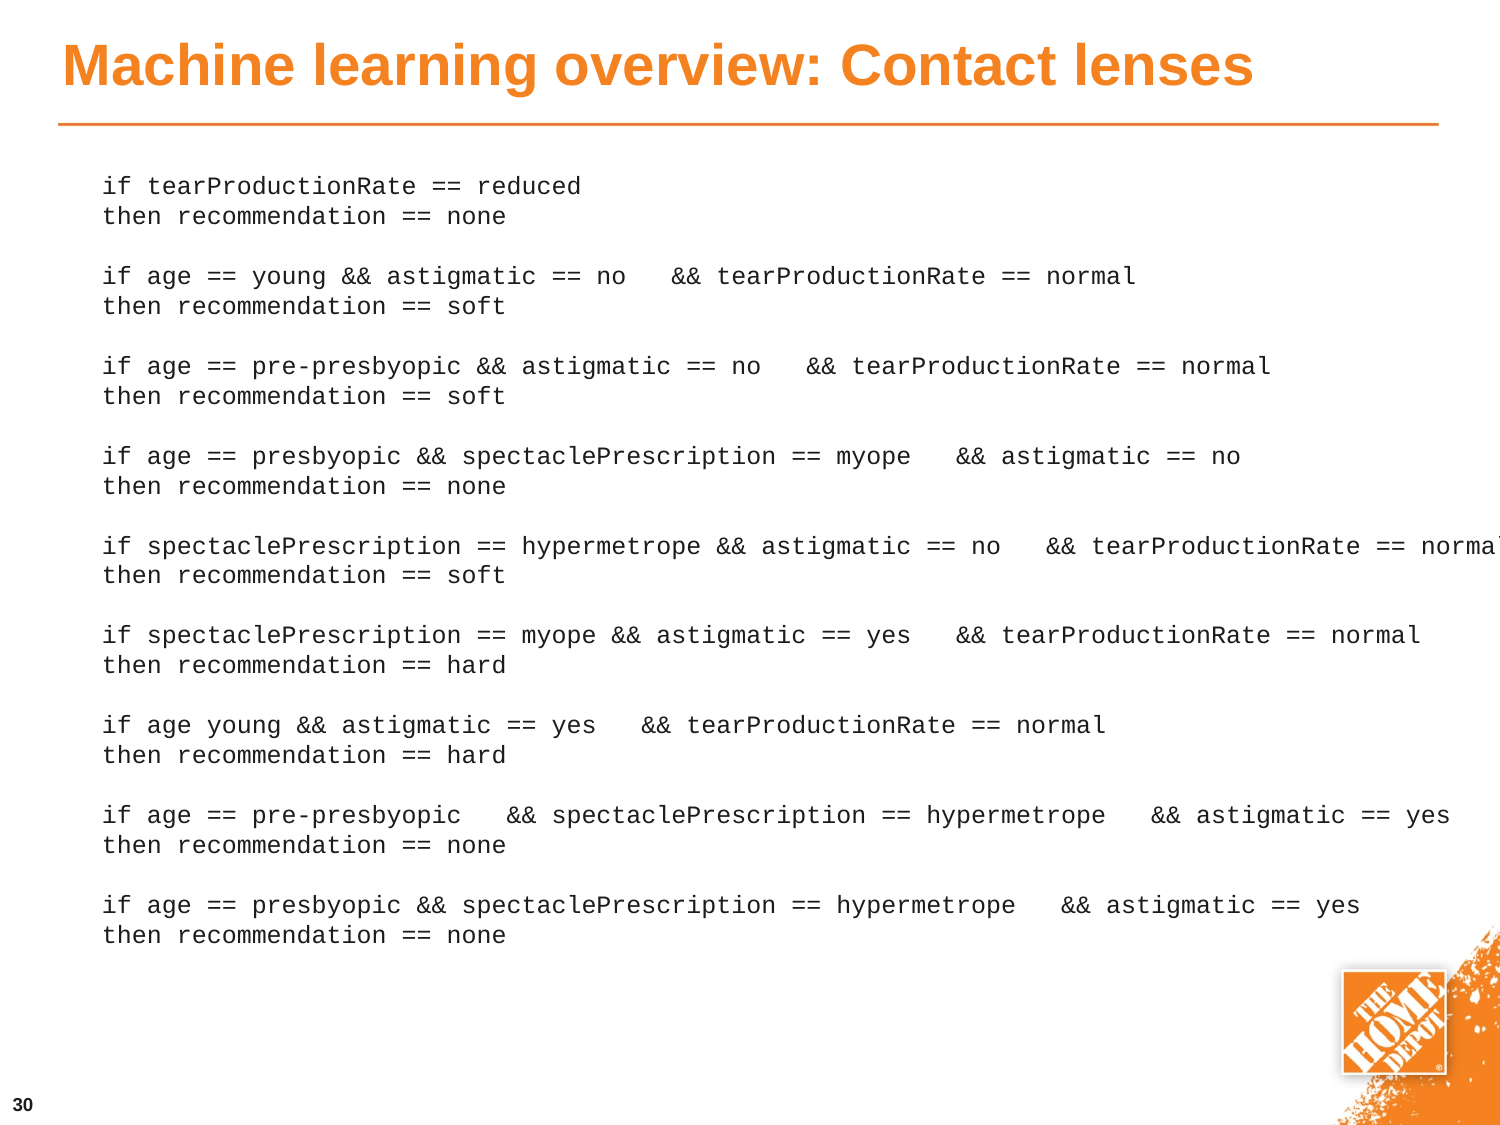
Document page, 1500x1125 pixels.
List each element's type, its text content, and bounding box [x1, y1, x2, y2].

title Machine learning overview: Contact lenses [48, 0, 1398, 125]
picture [0, 0, 1500, 1125]
text_box if tearProductionRate == reduced then recommendation == none if age == young && astigmatic == no && tearProductionRate == normal then recommendation == soft if age == pre-presbyopic && astigmatic == no && tearProductionRate == normal then recommendation == soft if age == presbyopic && spectaclePrescription == myope && astigmatic == no then recommendation == none if spectaclePrescription == hypermetrope && astigmatic == no && tearProductionRate == normal then recommendation == soft if spectaclePrescription == myope && astigmatic == yes && tearProductionRate == normal then recommendation == hard if age young && astigmatic == yes && tearProductionRate == normal then recommendation == hard if age == pre-presbyopic && spectaclePrescription == hypermetrope && astigmatic == yes then recommendation == none if age == presbyopic && spectaclePrescription == hypermetrope && astigmatic == yes then recommendation == none [87, 162, 1500, 956]
slide_number 30 [0, 1074, 348, 1125]
